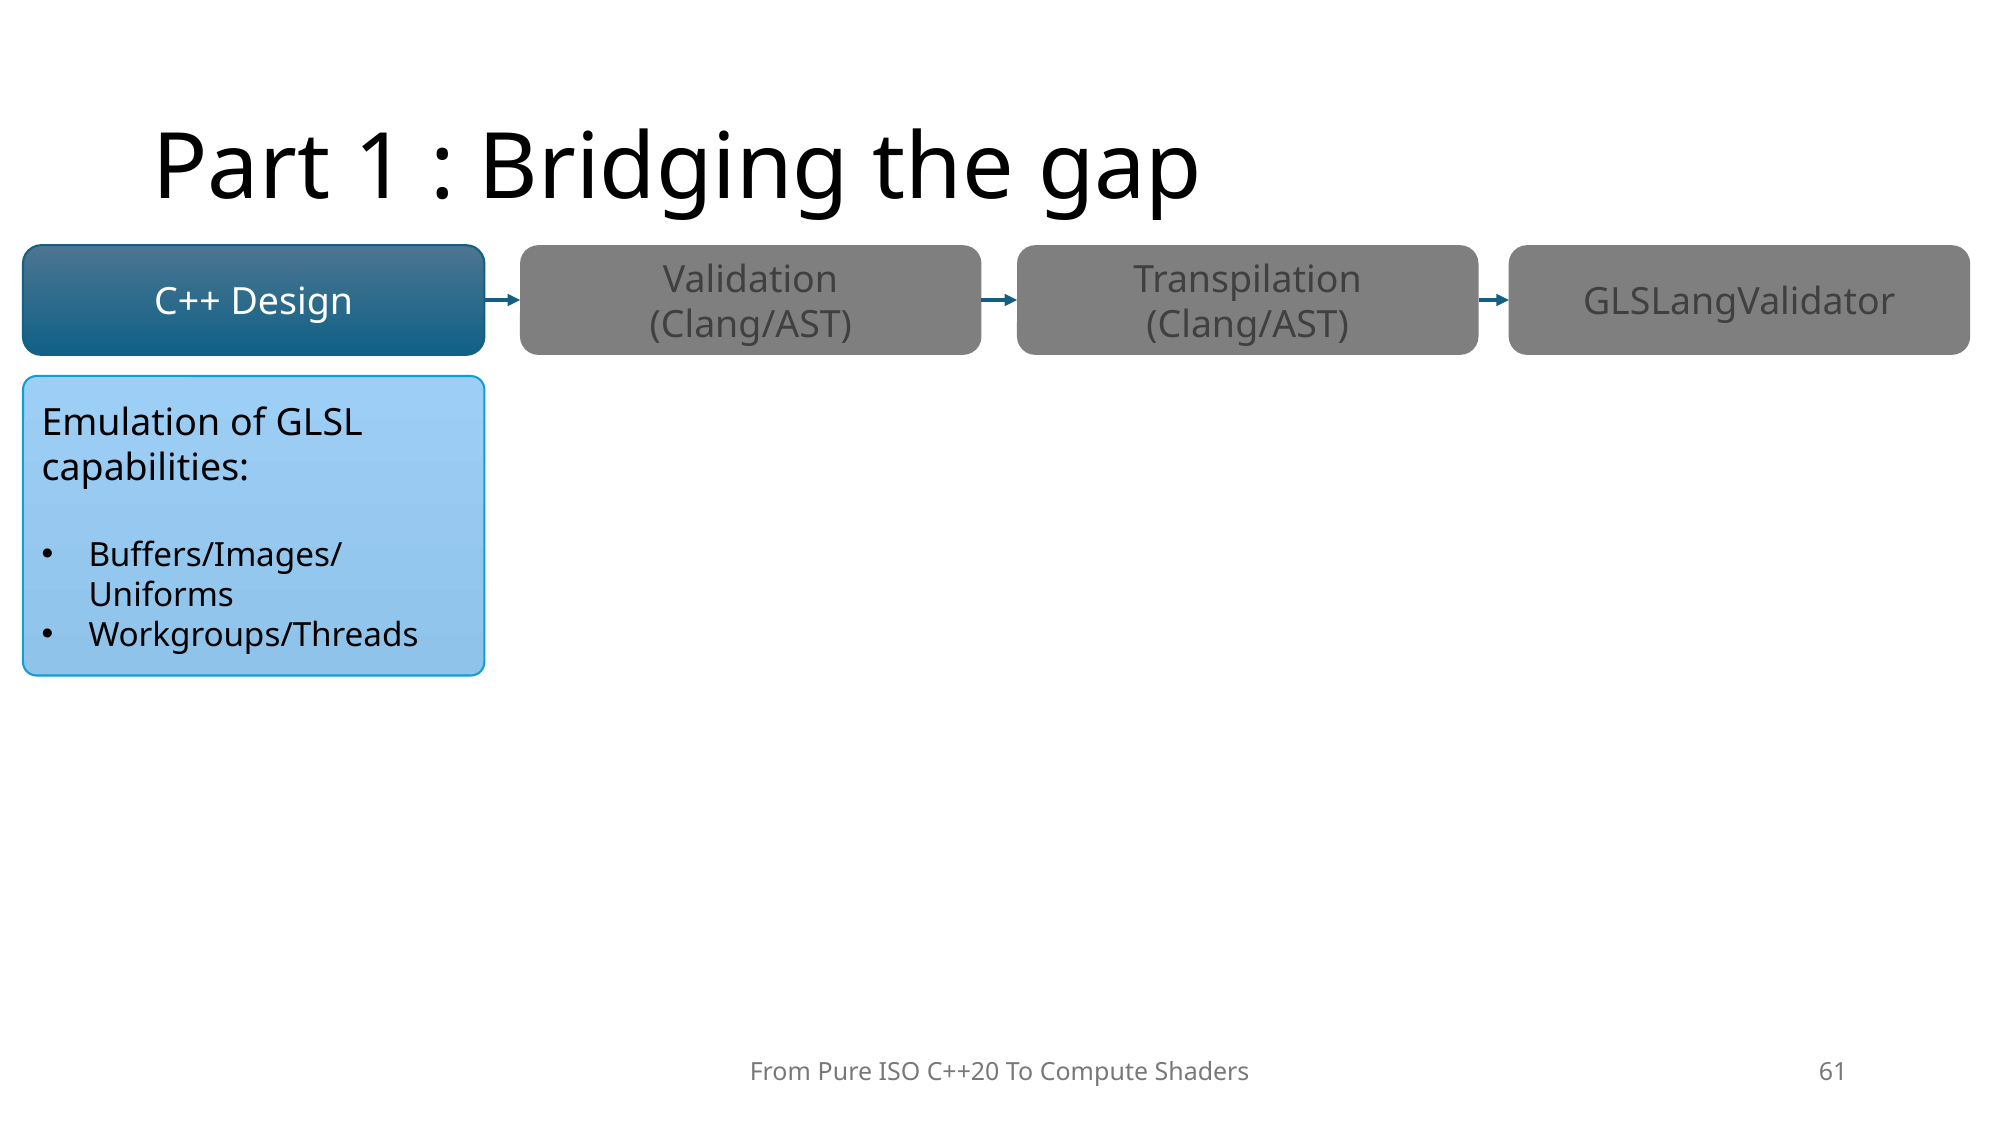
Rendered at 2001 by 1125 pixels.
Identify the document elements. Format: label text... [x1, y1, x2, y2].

slide_number 61 [1412, 1042, 1863, 1103]
footer From Pure ISO C++20 To Compute Shaders [662, 1042, 1338, 1103]
text_box Validation (Clang/AST) [519, 245, 982, 355]
text_box Emulation of GLSL capabilities: Buffers/Images/Uniforms Workgroups/Threads [21, 374, 486, 677]
text_box Transpilation (Clang/AST) [1016, 245, 1479, 355]
text_box C++ Design [21, 244, 486, 356]
text_box GLSLangValidator [1508, 245, 1971, 355]
title Part 1 : Bridging the gap [137, 59, 1863, 278]
